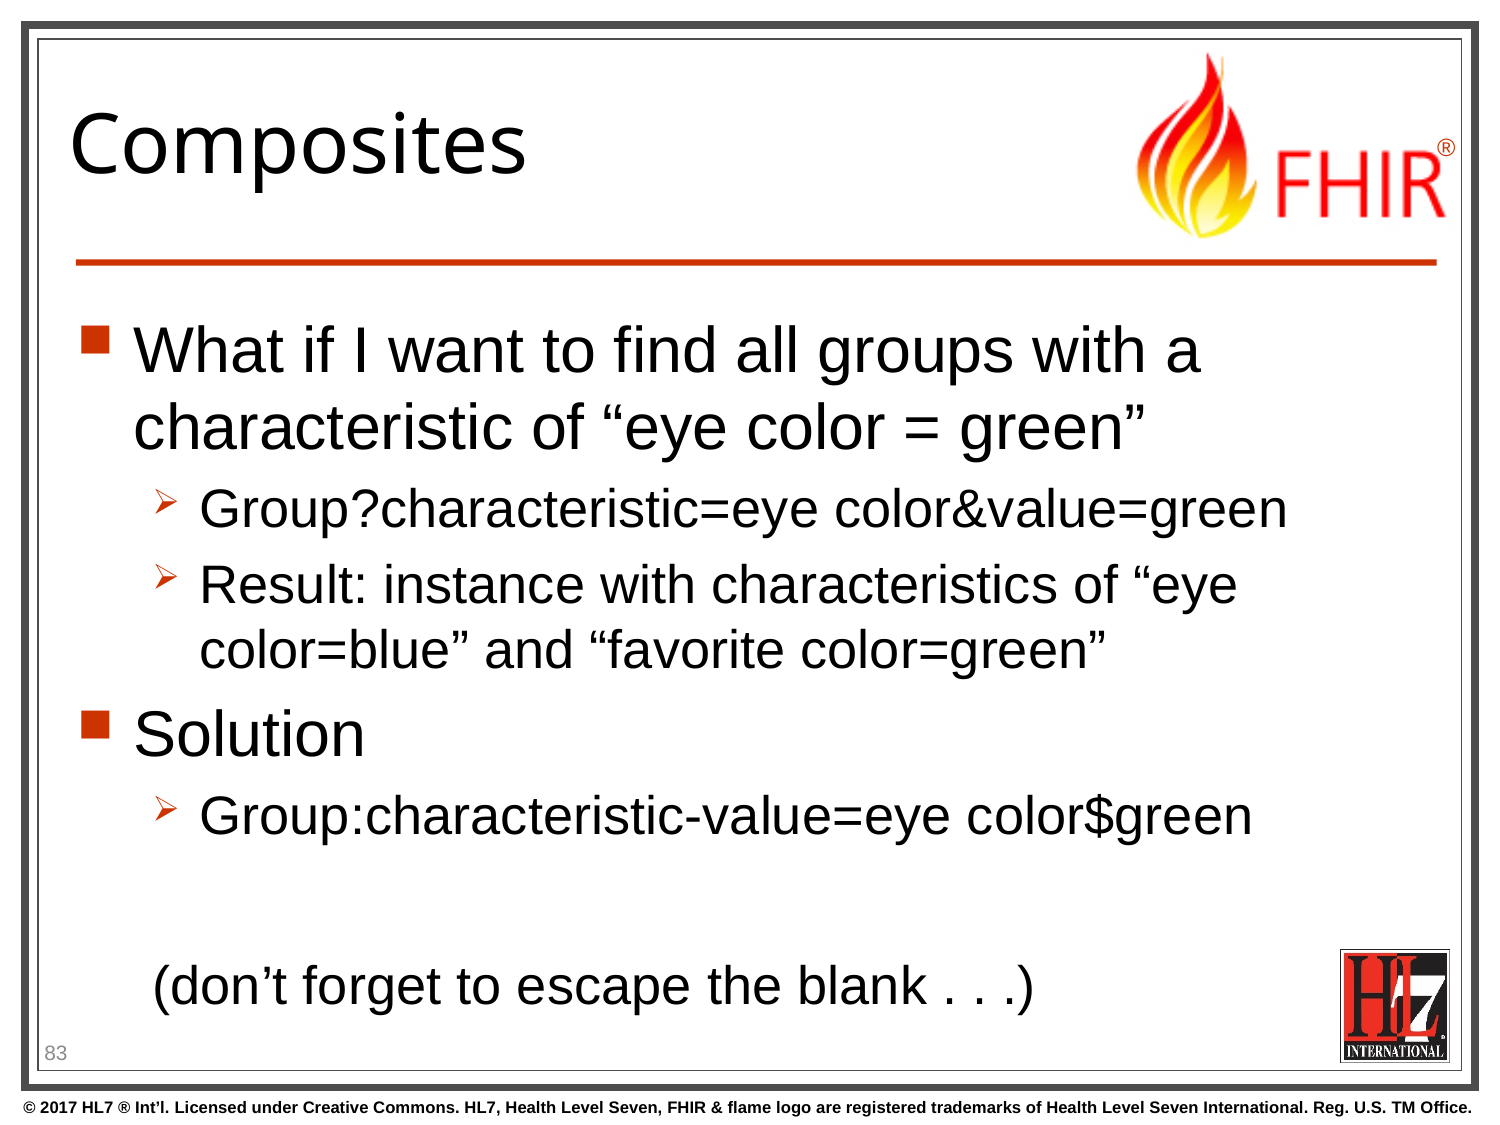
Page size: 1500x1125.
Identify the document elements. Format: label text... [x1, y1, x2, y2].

picture [1124, 42, 1458, 249]
slide_number 83 [29, 1034, 148, 1071]
title Composites [53, 54, 1128, 244]
list What if I want to find all groups with a characteristic of “eye color = green” Group?characteristic=eye color&value=green Result: instance with characteristics of “eye color=blue” and “favorite color=green” Solution Group:characteristic-value=eye color$green (don’t forget to escape the blank . . .) [62, 299, 1438, 1059]
picture [1340, 949, 1450, 1063]
